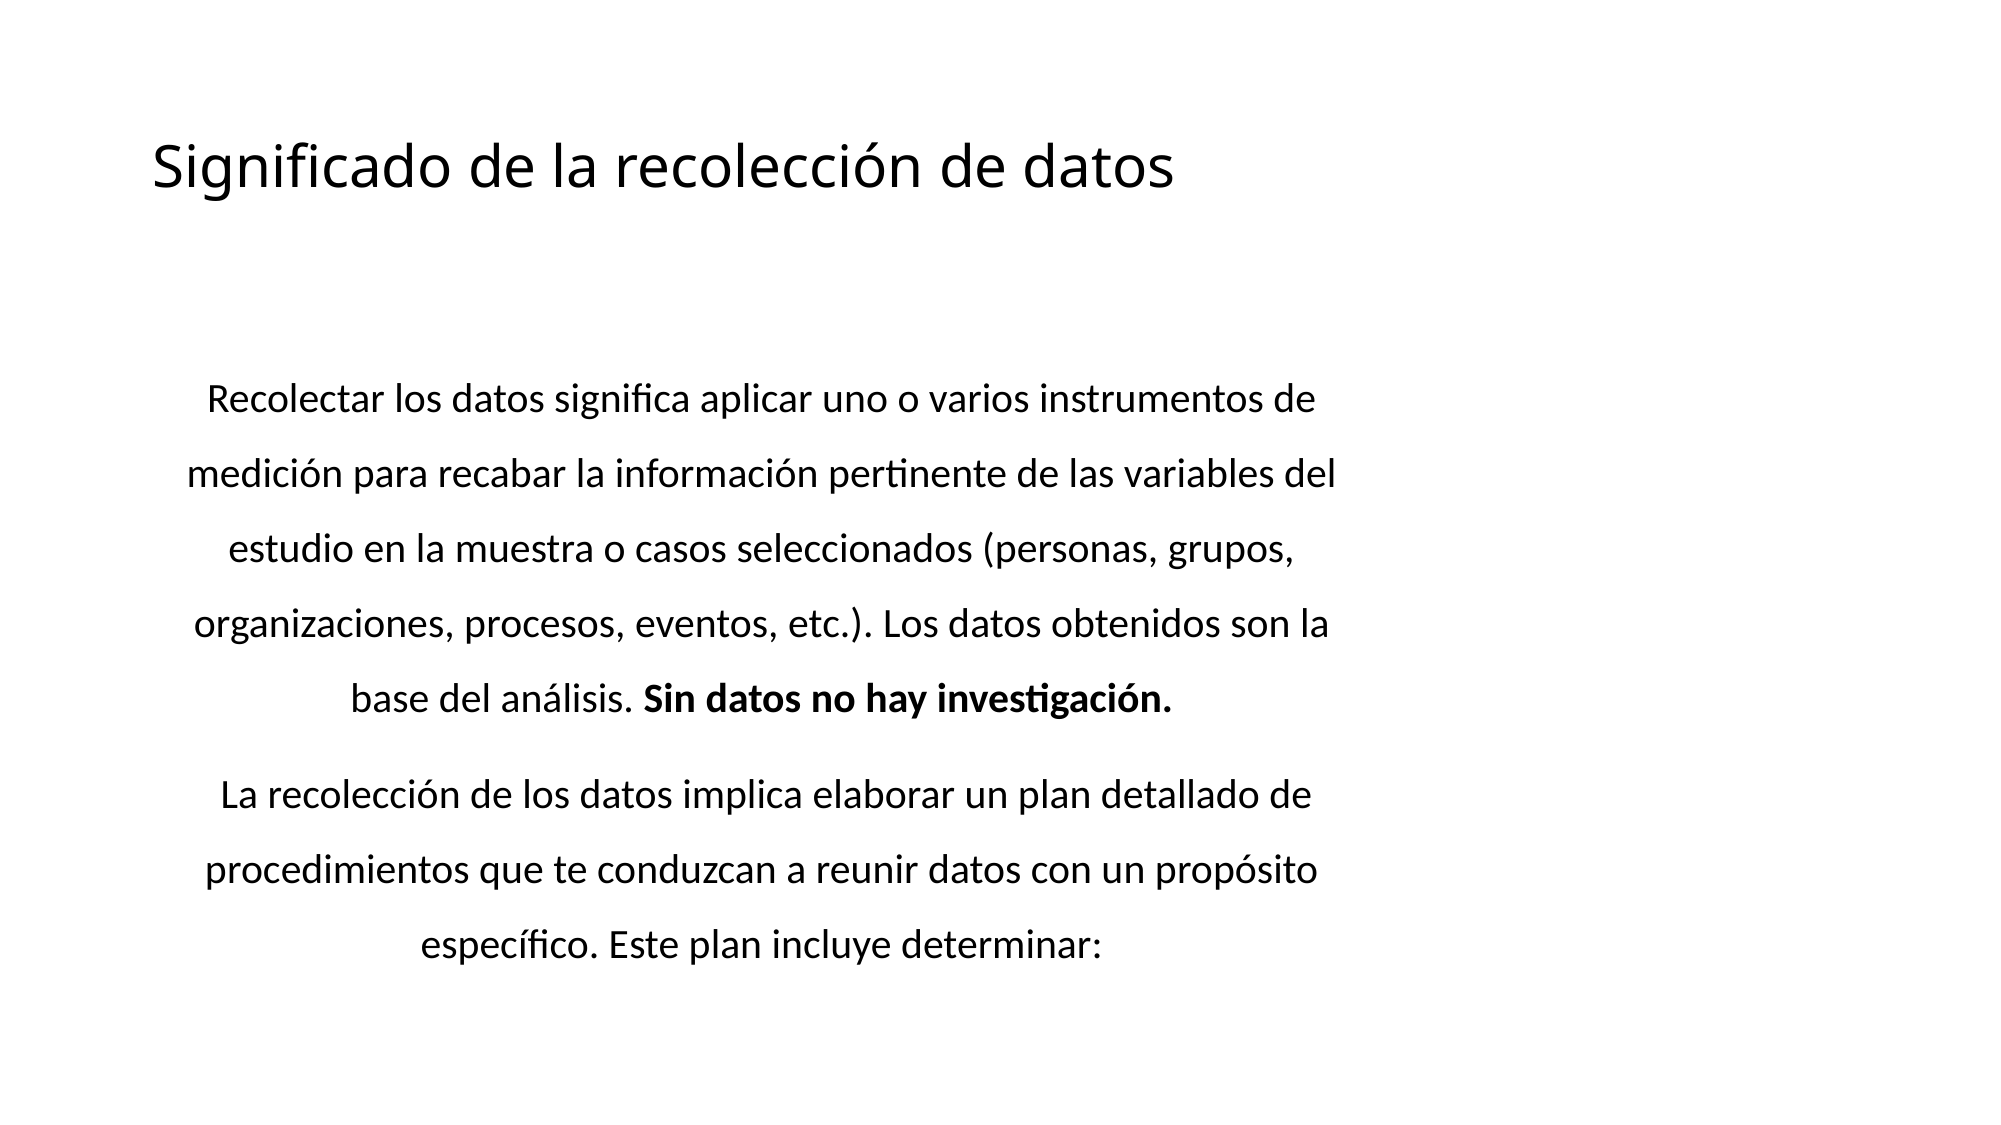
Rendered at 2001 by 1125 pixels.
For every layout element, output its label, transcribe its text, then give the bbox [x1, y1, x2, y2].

list Recolectar los datos significa aplicar uno o varios instrumentos de medición para recabar la información pertinente de las variables del estudio en la muestra o casos seleccionados (personas, grupos, organizaciones, procesos, eventos, etc.). Los datos obtenidos son la base del análisis. Sin datos no hay investigación. La recolección de los datos implica elaborar un plan detallado de procedimientos que te conduzcan a reunir datos con un propósito específico. Este plan incluye determinar: [137, 299, 1387, 1014]
title Significado de la recolección de datos [137, 59, 1863, 278]
